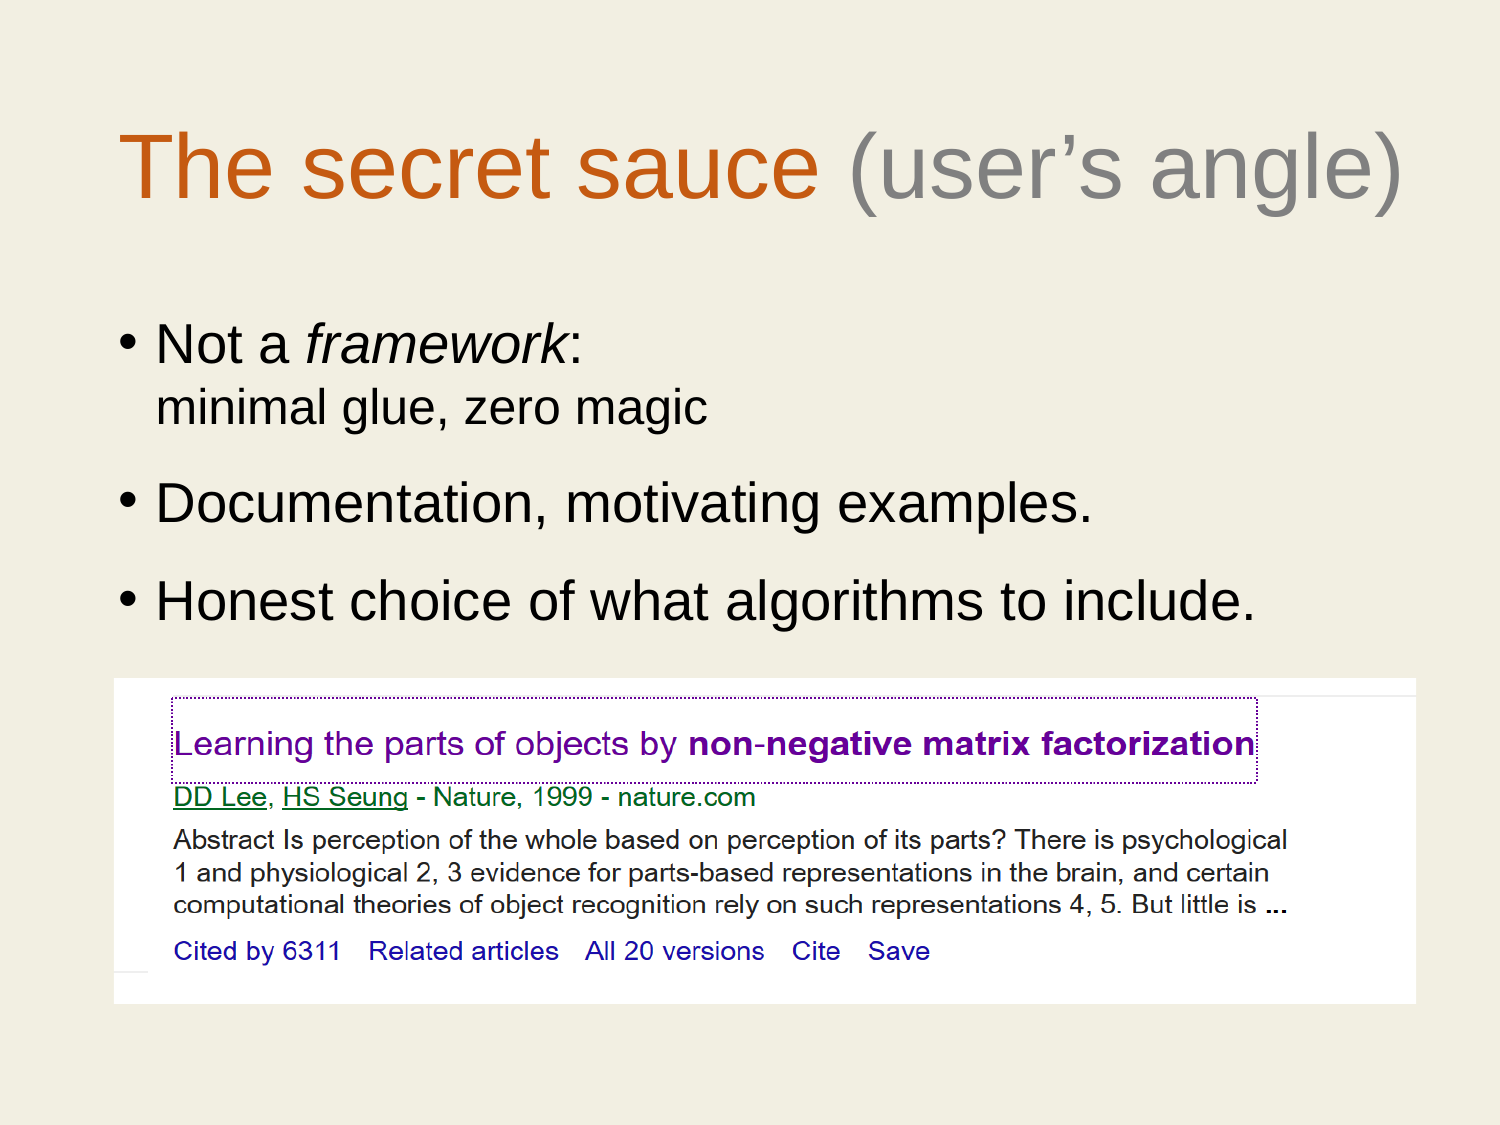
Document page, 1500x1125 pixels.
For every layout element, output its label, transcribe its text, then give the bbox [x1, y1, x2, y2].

title The secret sauce (user’s angle) [103, 59, 1482, 278]
list Not a framework: minimal glue, zero magic Documentation, motivating examples. Honest choice of what algorithms to include. [103, 299, 1397, 1014]
picture [113, 678, 1417, 1004]
